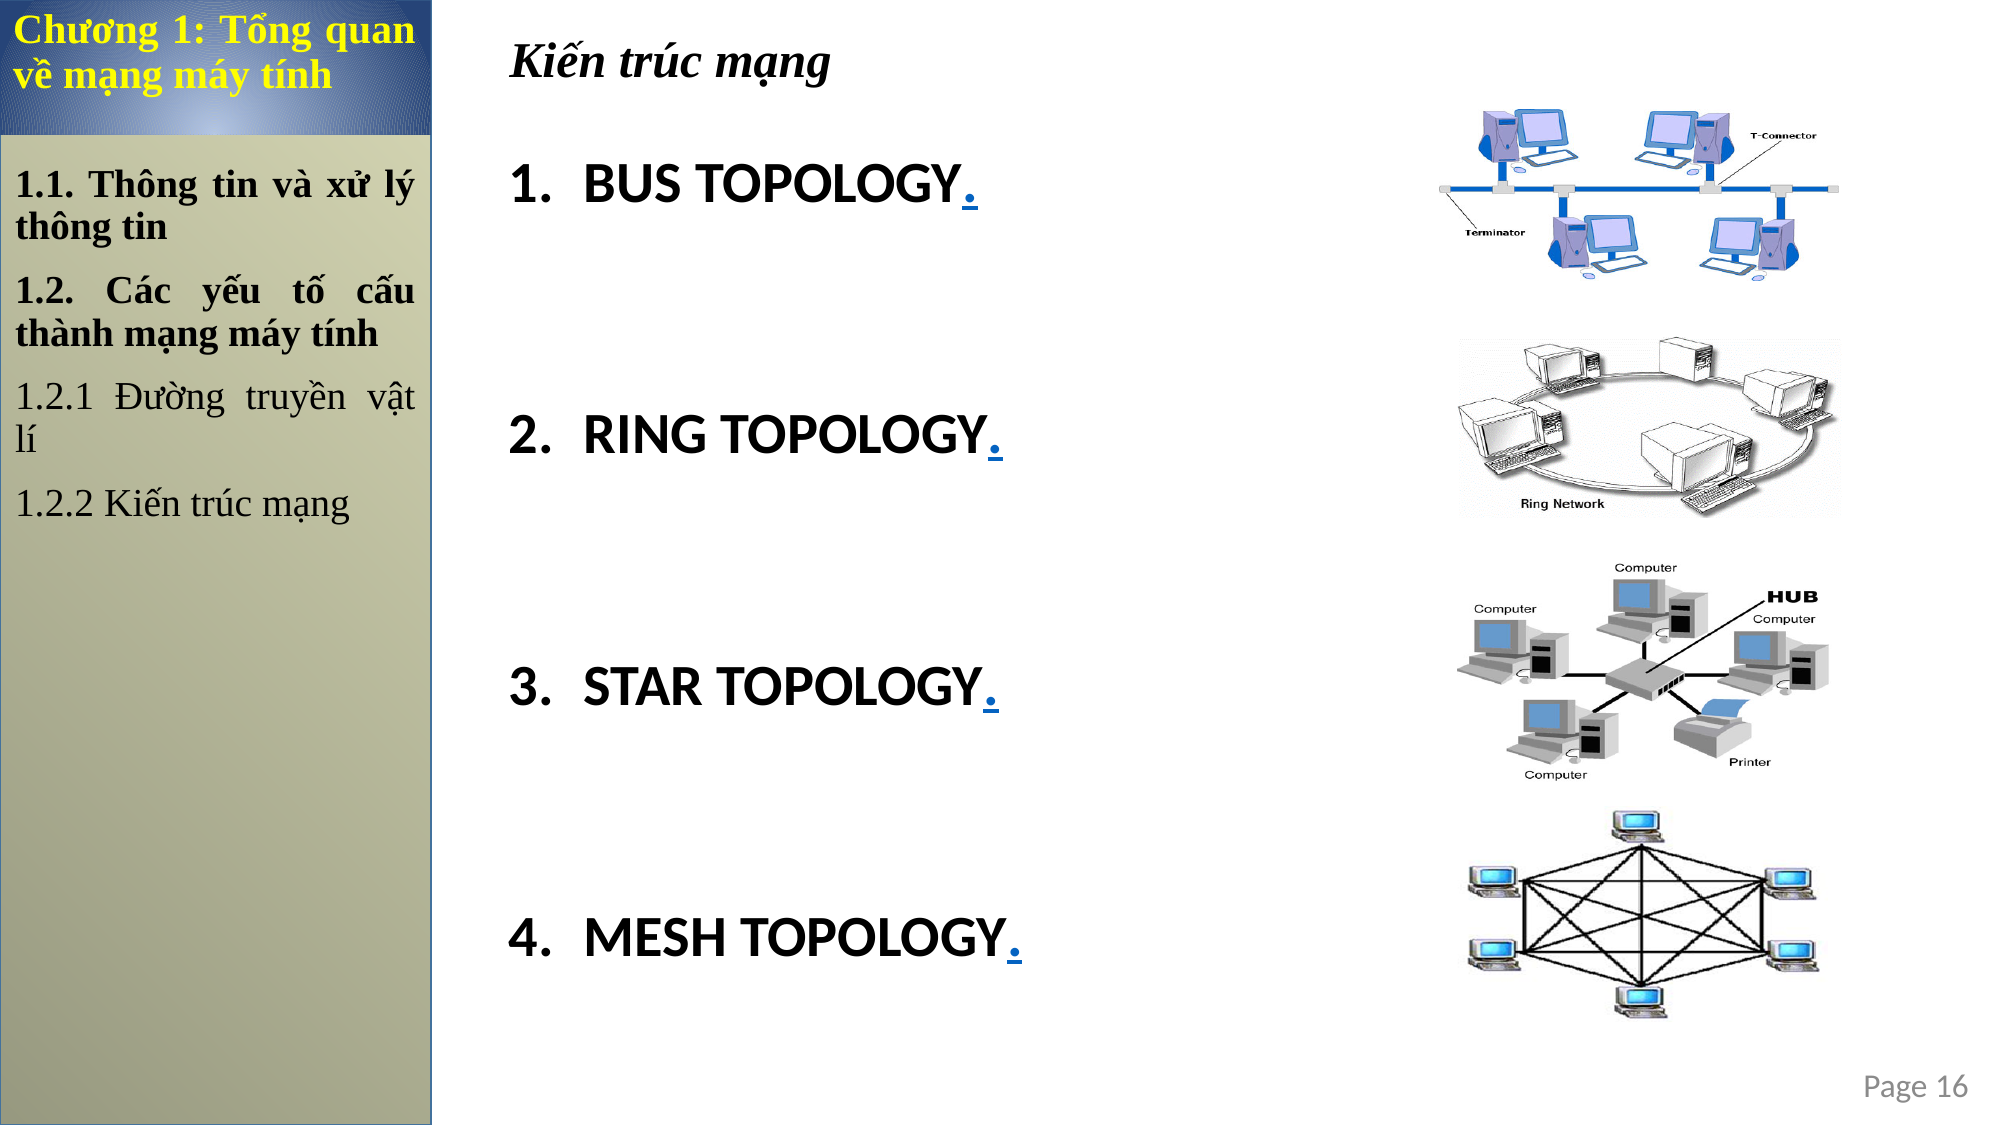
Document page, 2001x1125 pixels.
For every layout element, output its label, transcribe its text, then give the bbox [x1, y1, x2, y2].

picture [1449, 803, 1831, 1025]
picture [1457, 334, 1843, 518]
text_box BUS TOPOLOGY. RING TOPOLOGY. STAR TOPOLOGY. MESH TOPOLOGY. [494, 144, 1324, 1094]
list 1.1. Thông tin và xử lý thông tin 1.2. Các yếu tố cấu thành mạng máy tính 1.2.1 Đường truyền vật lí 1.2.2 Kiến trúc mạng [0, 155, 431, 1112]
picture [1439, 109, 1839, 281]
list Chương 1: Tổng quan về mạng máy tính [0, 0, 431, 135]
picture [1457, 562, 1835, 783]
slide_number Page 16 [1811, 1094, 1984, 1112]
list Kiến trúc mạng [494, 26, 1987, 1094]
